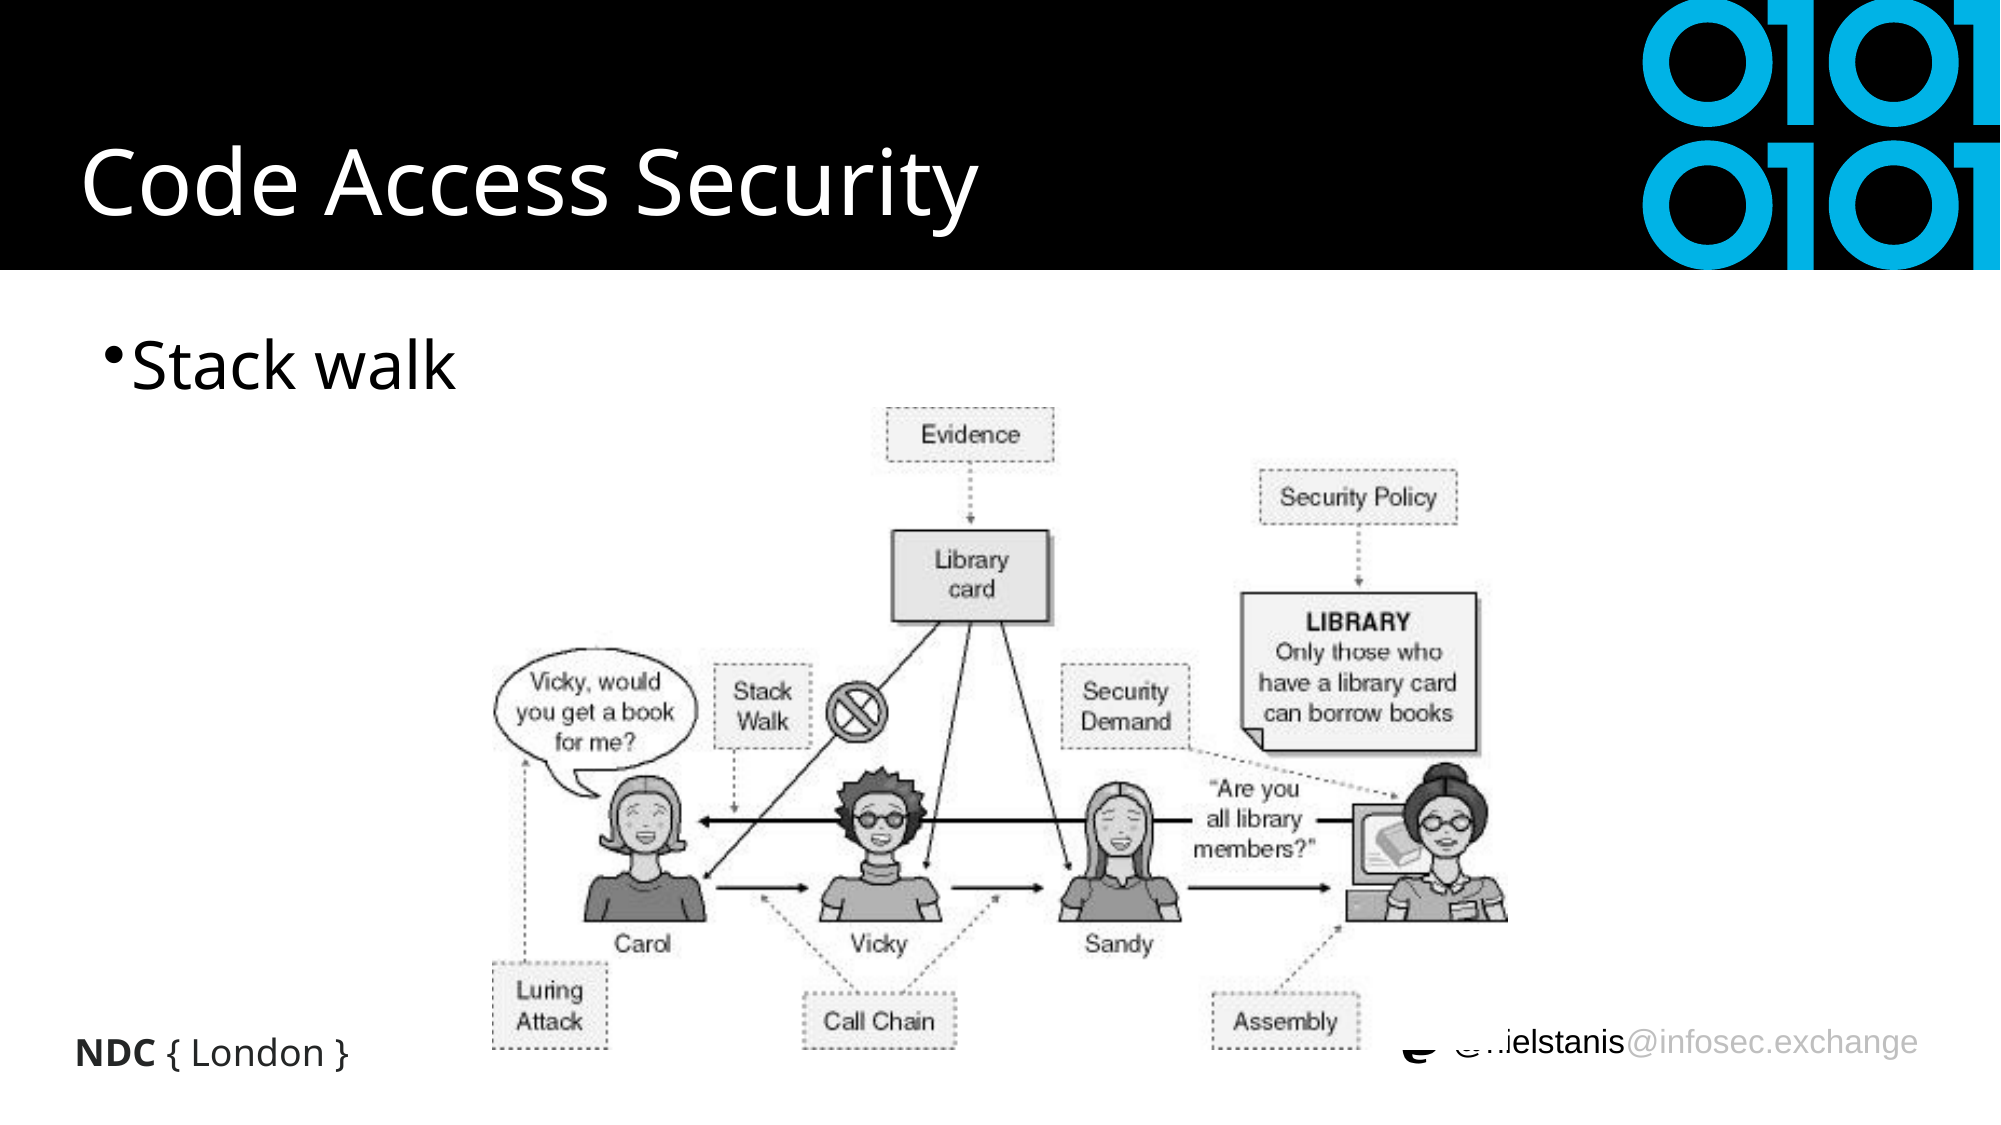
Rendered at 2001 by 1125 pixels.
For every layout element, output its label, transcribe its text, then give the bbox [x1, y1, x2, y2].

picture [492, 407, 1508, 1066]
title Code Access Security [59, 33, 1614, 235]
list Stack walk [82, 312, 1939, 972]
